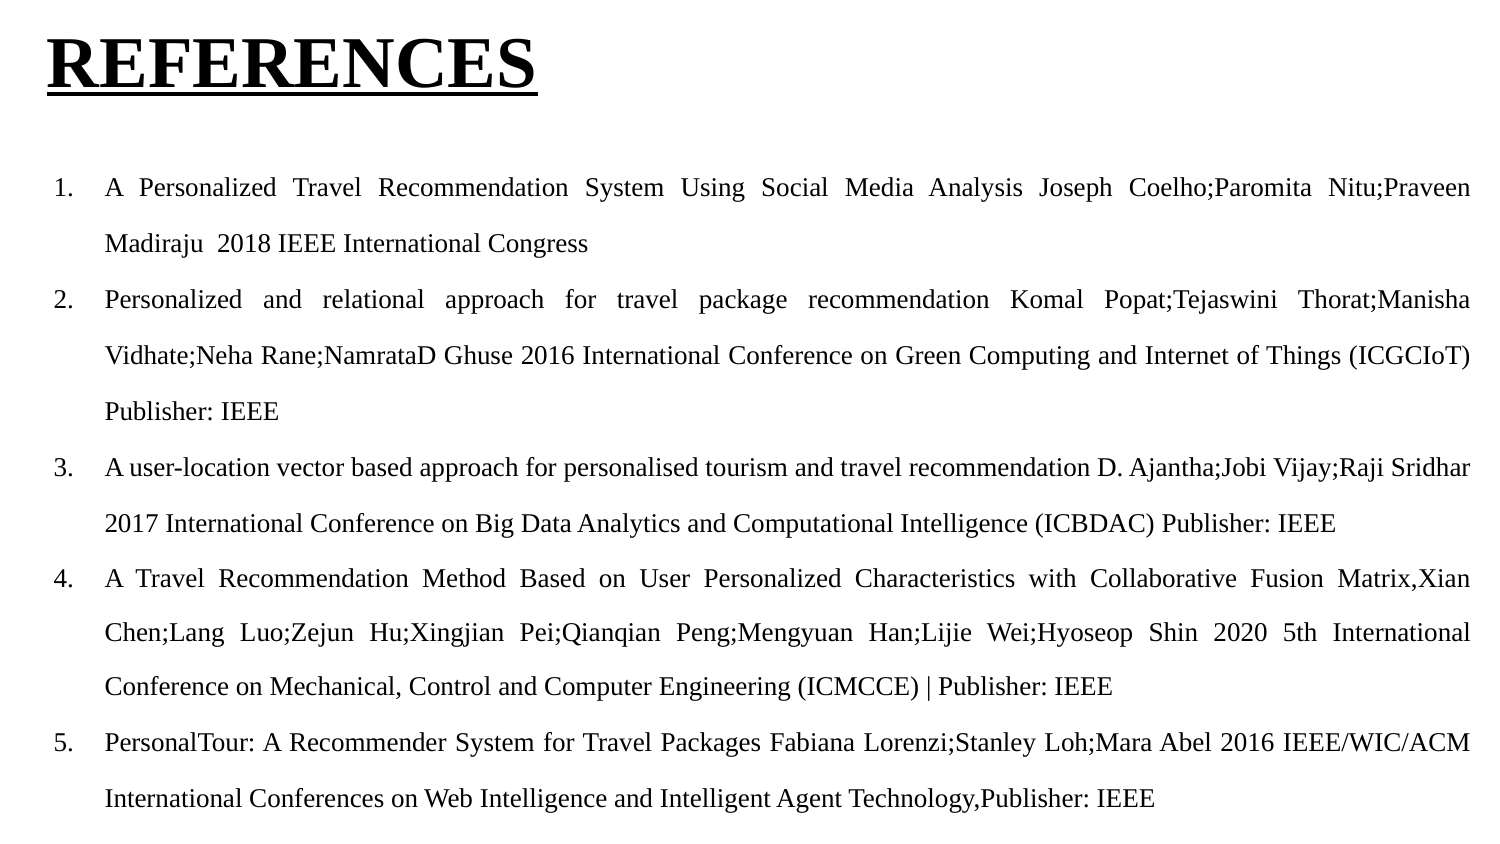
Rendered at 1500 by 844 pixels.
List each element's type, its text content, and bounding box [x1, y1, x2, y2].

title REFERENCES [31, 0, 1270, 97]
text_box A Personalized Travel Recommendation System Using Social Media Analysis Joseph Coelho;Paromita Nitu;Praveen Madiraju 2018 IEEE International Congress Personalized and relational approach for travel package recommendation Komal Popat;Tejaswini Thorat;Manisha Vidhate;Neha Rane;NamrataD Ghuse 2016 International Conference on Green Computing and Internet of Things (ICGCIoT) Publisher: IEEE A user-location vector based approach for personalised tourism and travel recommendation D. Ajantha;Jobi Vijay;Raji Sridhar 2017 International Conference on Big Data Analytics and Computational Intelligence (ICBDAC) Publisher: IEEE A Travel Recommendation Method Based on User Personalized Characteristics with Collaborative Fusion Matrix,Xian Chen;Lang Luo;Zejun Hu;Xingjian Pei;Qianqian Peng;Mengyuan Han;Lijie Wei;Hyoseop Shin 2020 5th International Conference on Mechanical, Control and Computer Engineering (ICMCCE) | Publisher: IEEE PersonalTour: A Recommender System for Travel Packages Fabiana Lorenzi;Stanley Loh;Mara Abel 2016 IEEE/WIC/ACM International Conferences on Web Intelligence and Intelligent Agent Technology,Publisher: IEEE [14, 97, 1486, 844]
